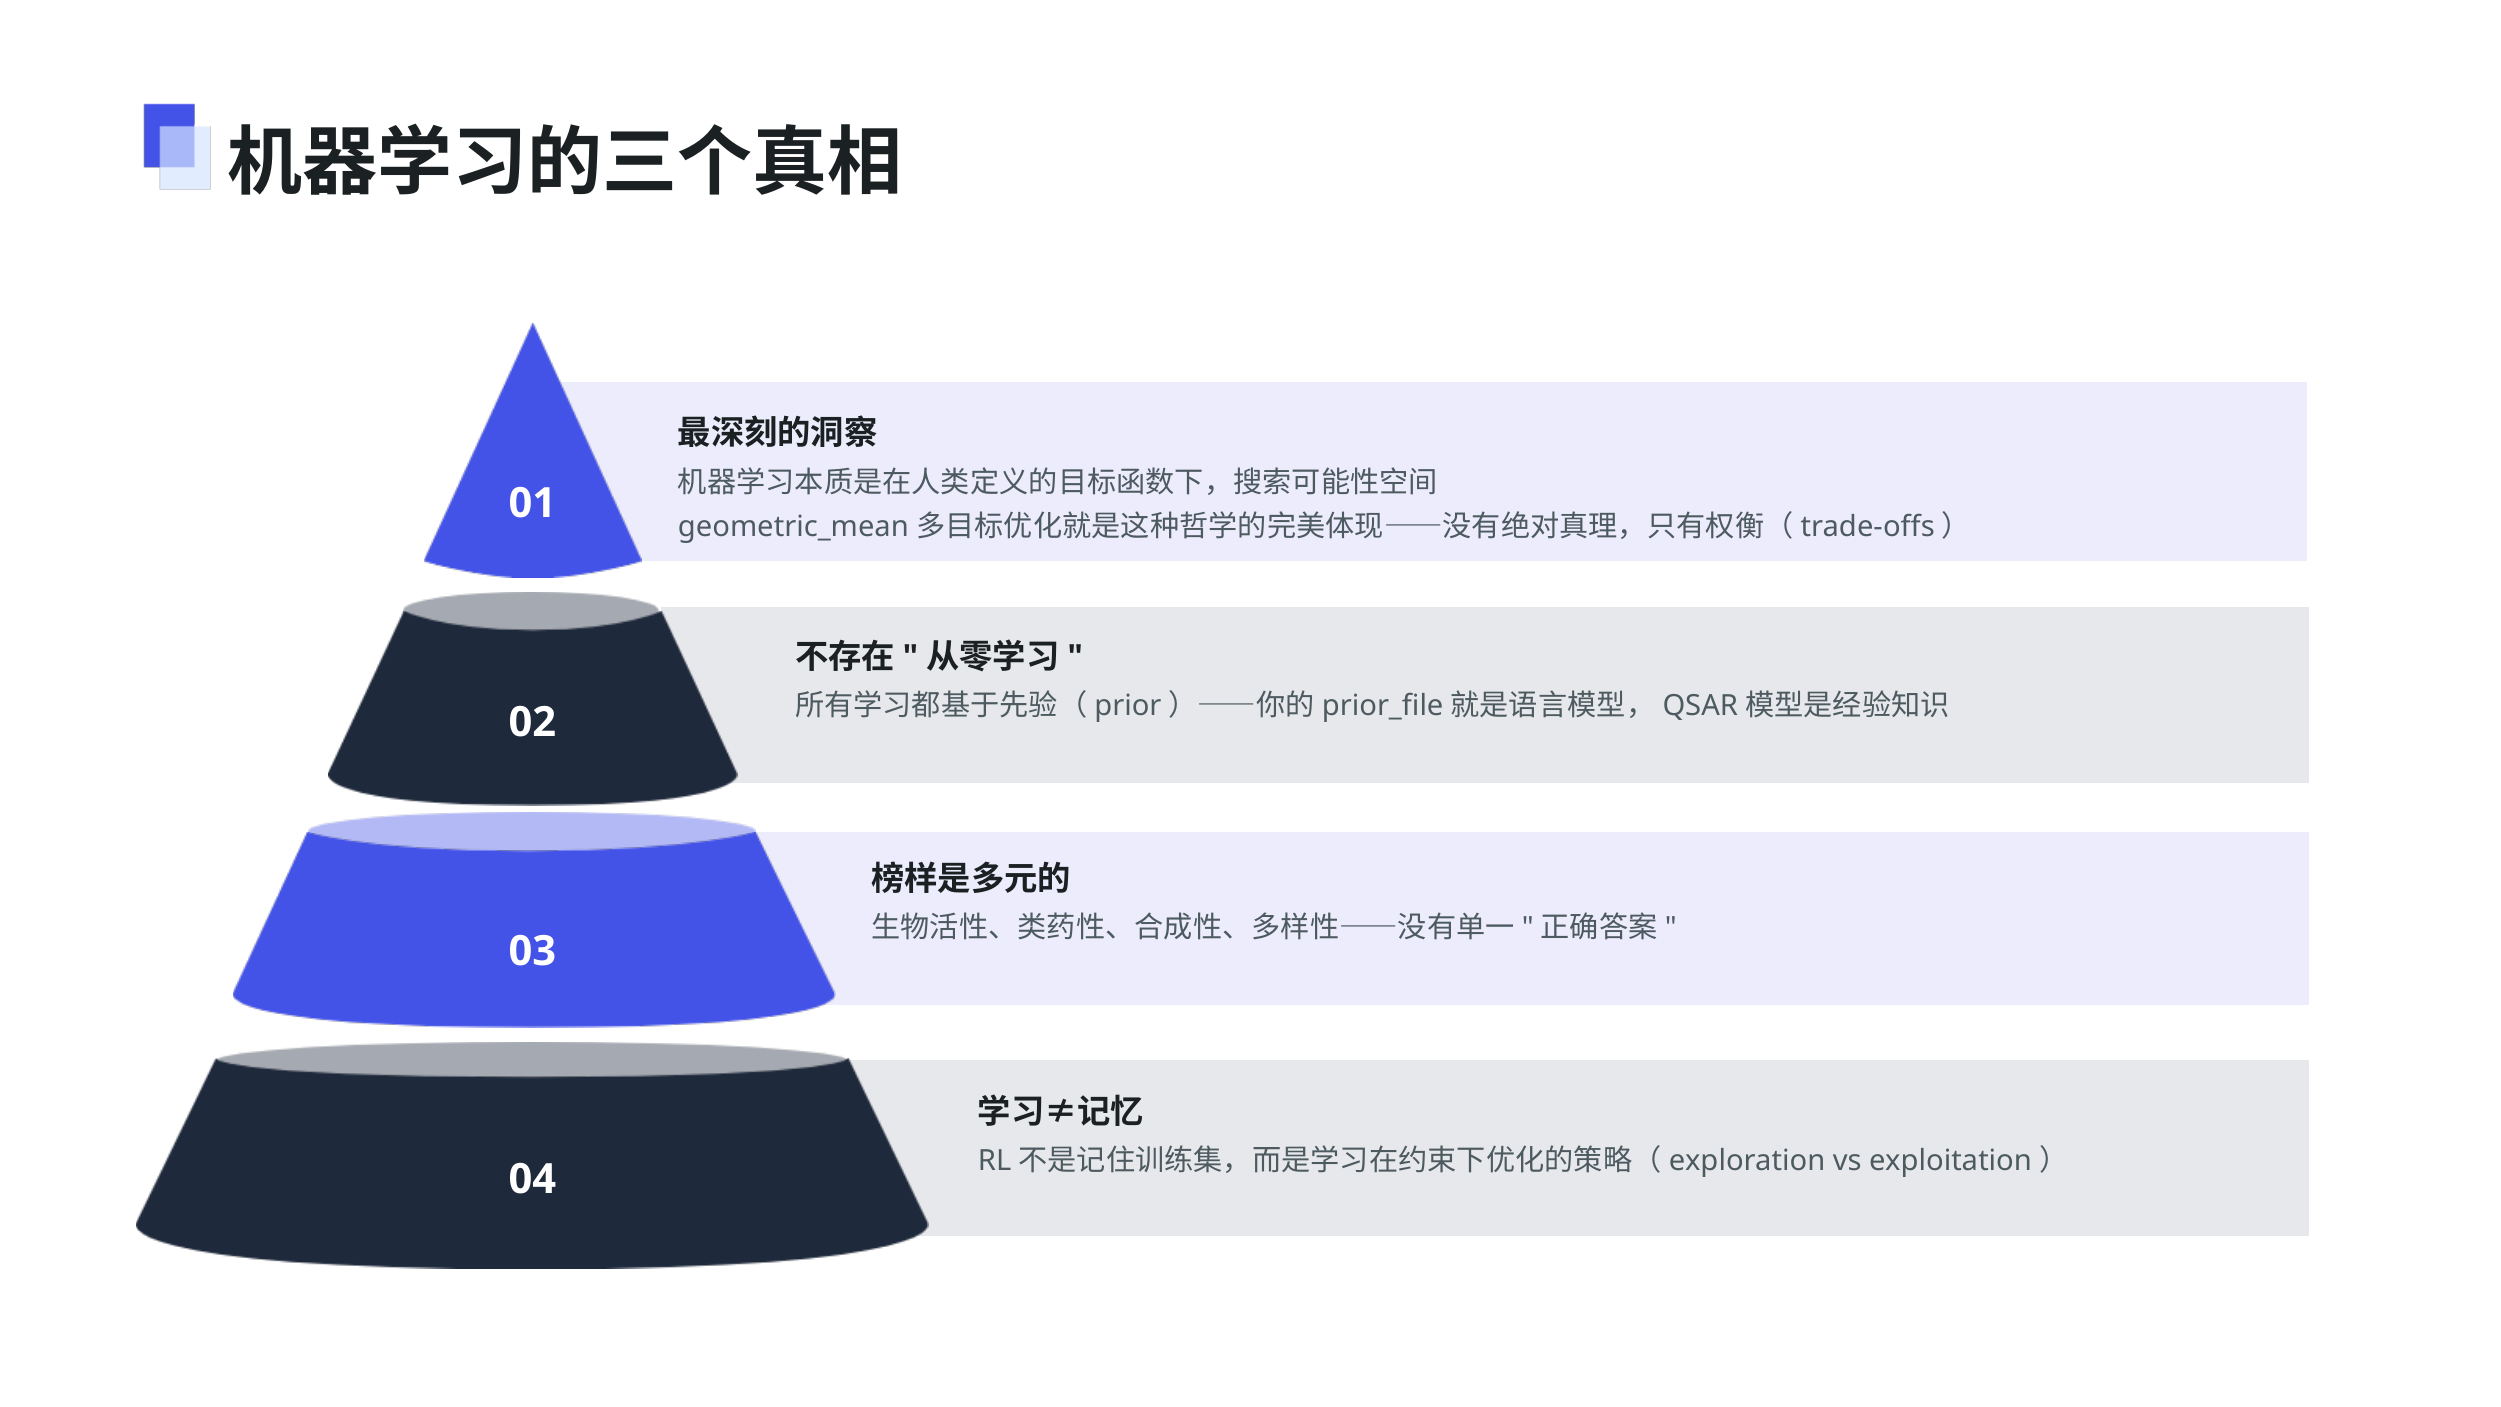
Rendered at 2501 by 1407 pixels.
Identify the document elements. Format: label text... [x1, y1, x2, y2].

picture [136, 1042, 2309, 1269]
picture [424, 323, 2307, 578]
text_box 机器学习的三个真相 [228, 78, 2369, 216]
picture [328, 592, 2309, 806]
picture [127, 76, 228, 218]
picture [233, 812, 2309, 1028]
